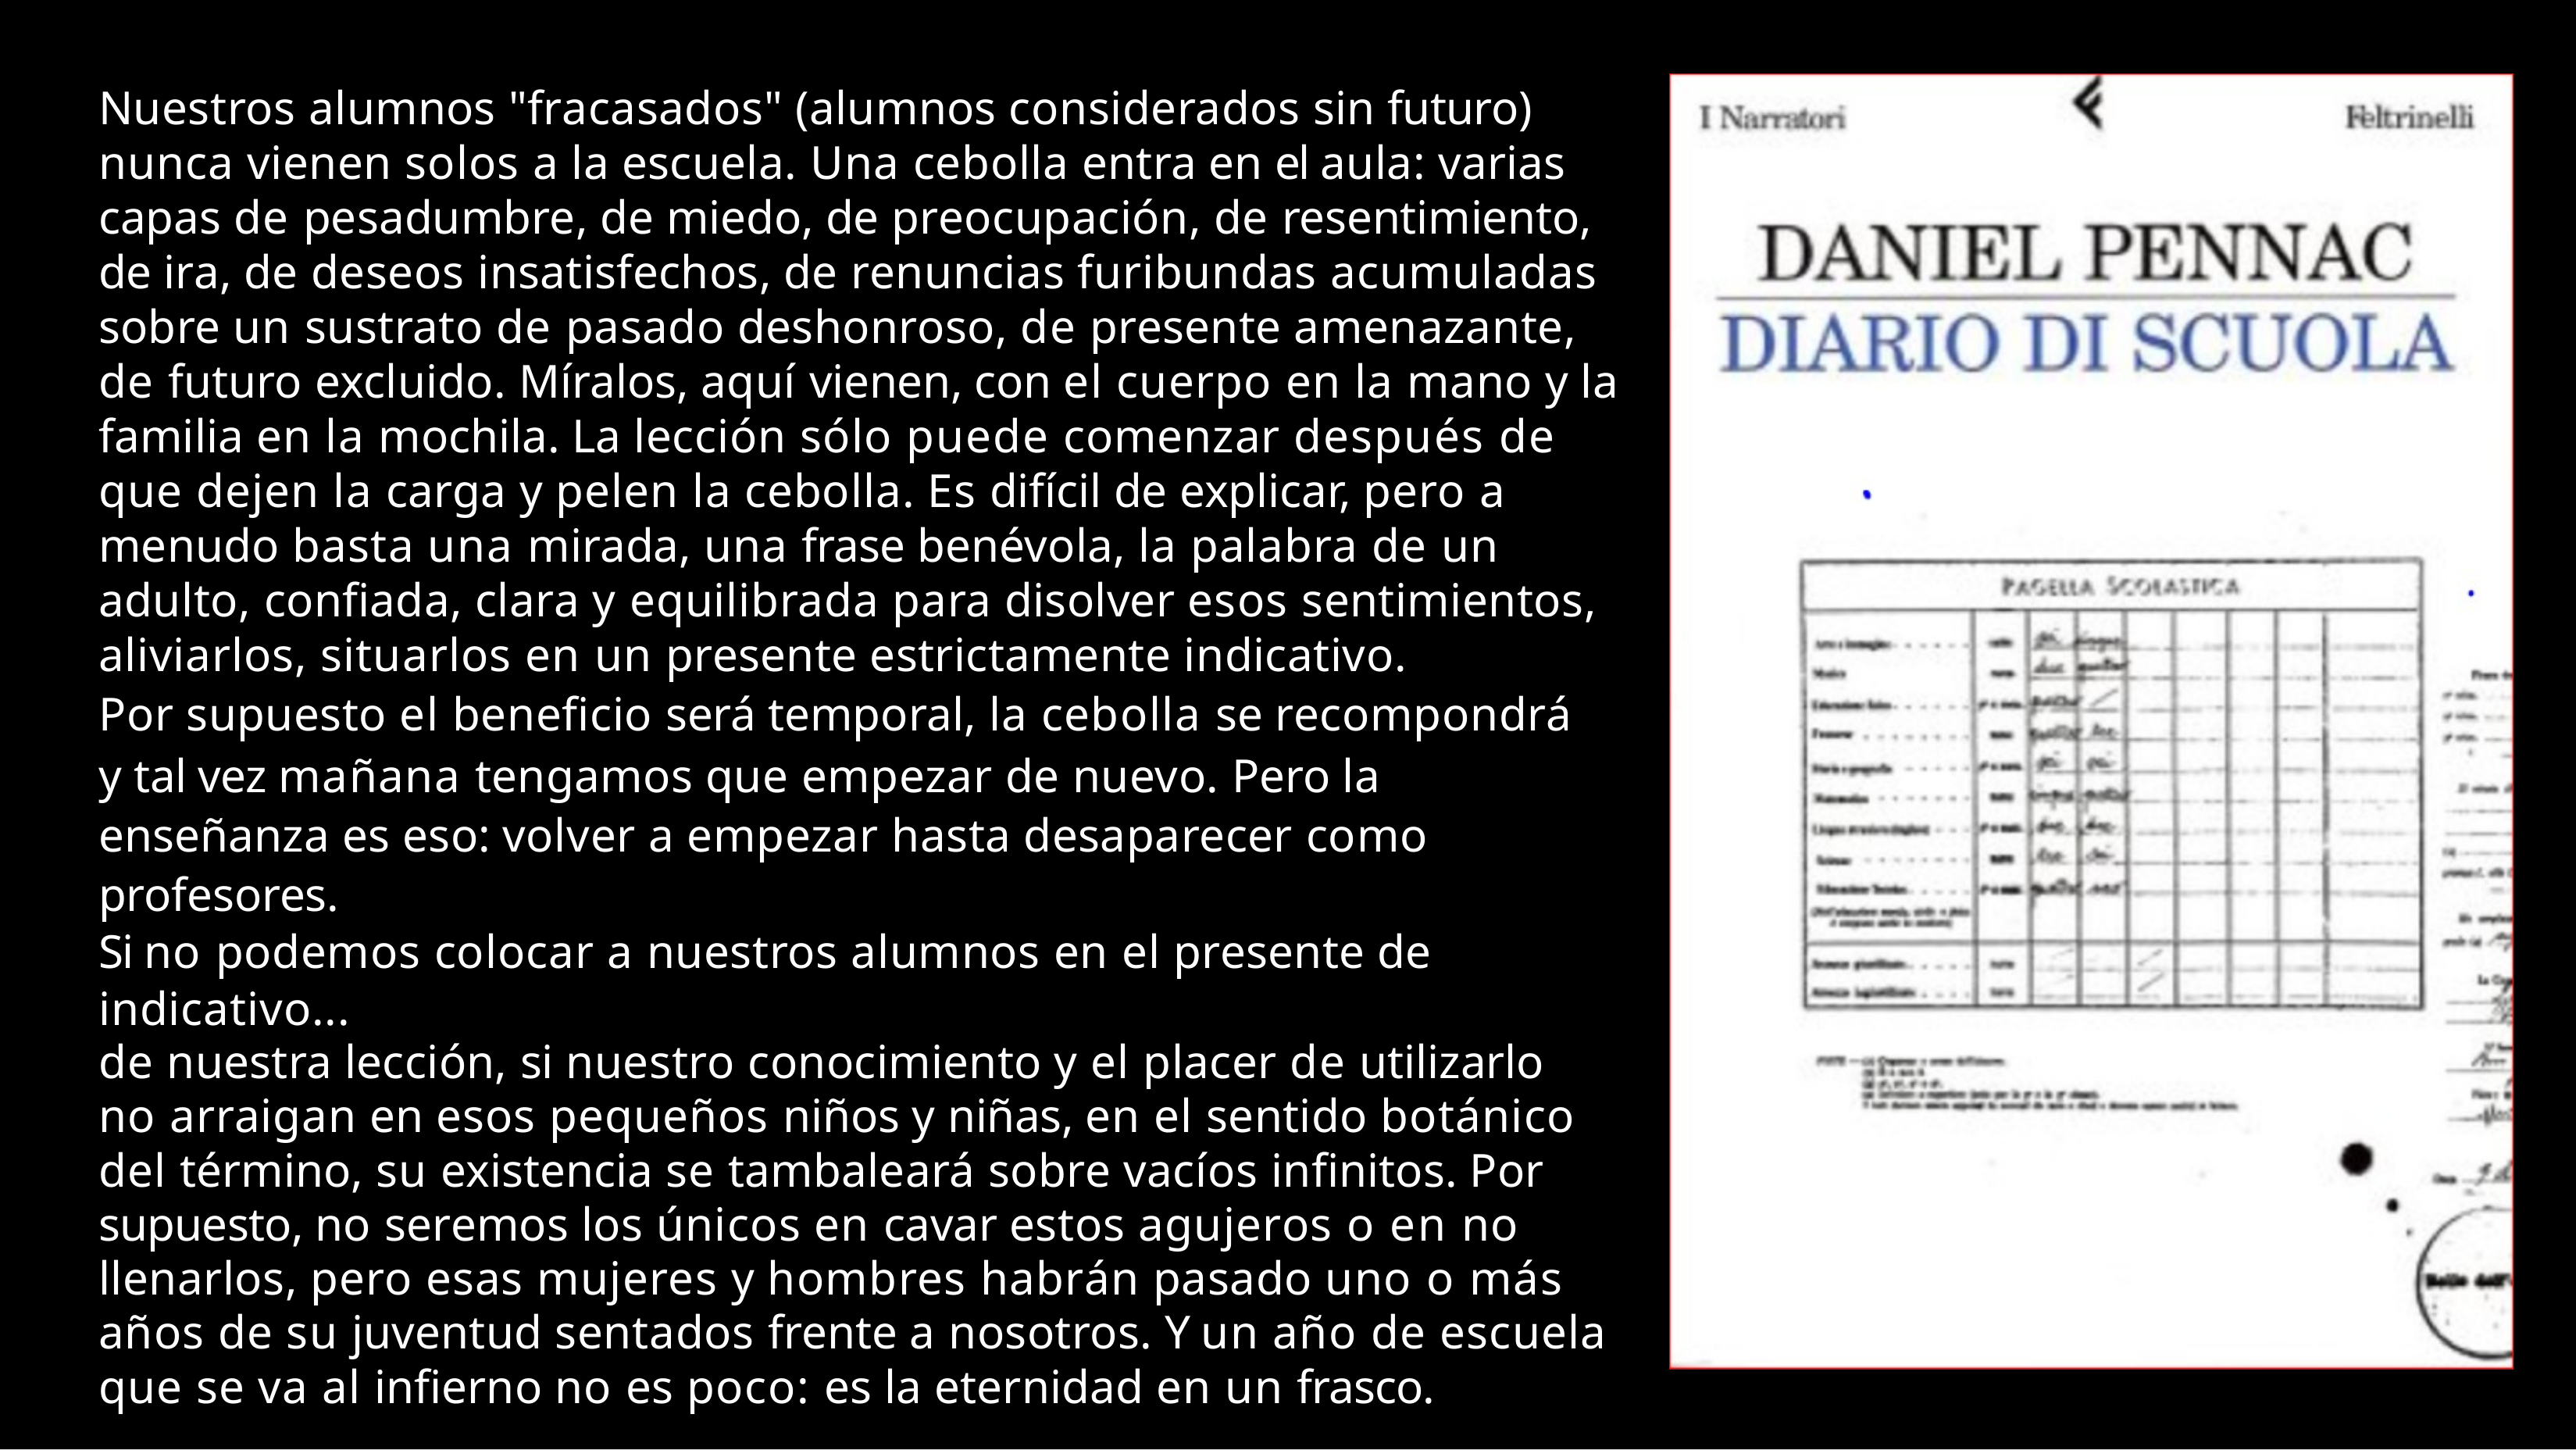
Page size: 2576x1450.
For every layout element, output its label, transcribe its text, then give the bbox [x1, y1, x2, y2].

text_box [1669, 73, 2514, 1370]
text_box Nuestros alumnos "fracasados" (alumnos considerados sin futuro) nunca vienen solos a la escuela. Una cebolla entra en el aula: varias capas de pesadumbre, de miedo, de preocupación, de resentimiento, de ira, de deseos insatisfechos, de renuncias furibundas acumuladas sobre un sustrato de pasado deshonroso, de presente amenazante, de futuro excluido. Míralos, aquí vienen, con el cuerpo en la mano y la familia en la mochila. La lección sólo puede comenzar después de que dejen la carga y pelen la cebolla. Es difícil de explicar, pero a menudo basta una mirada, una frase benévola, la palabra de un adulto, confiada, clara y equilibrada para disolver esos sentimientos, aliviarlos, situarlos en un presente estrictamente indicativo. Por supuesto el beneficio será temporal, la cebolla se recompondrá y tal vez mañana tengamos que empezar de nuevo. Pero la enseñanza es eso: volver a empezar hasta desaparecer como profesores. Si no podemos colocar a nuestros alumnos en el presente de indicativo... de nuestra lección, si nuestro conocimiento y el placer de utilizarlo no arraigan en esos pequeños niños y niñas, en el sentido botánico del término, su existencia se tambaleará sobre vacíos infinitos. Por supuesto, no seremos los únicos en cavar estos agujeros o en no llenarlos, pero esas mujeres y hombres habrán pasado uno o más años de su juventud sentados frente a nosotros. Y un año de escuela que se va al infierno no es poco: es la eternidad en un frasco. [96, 77, 1640, 1414]
